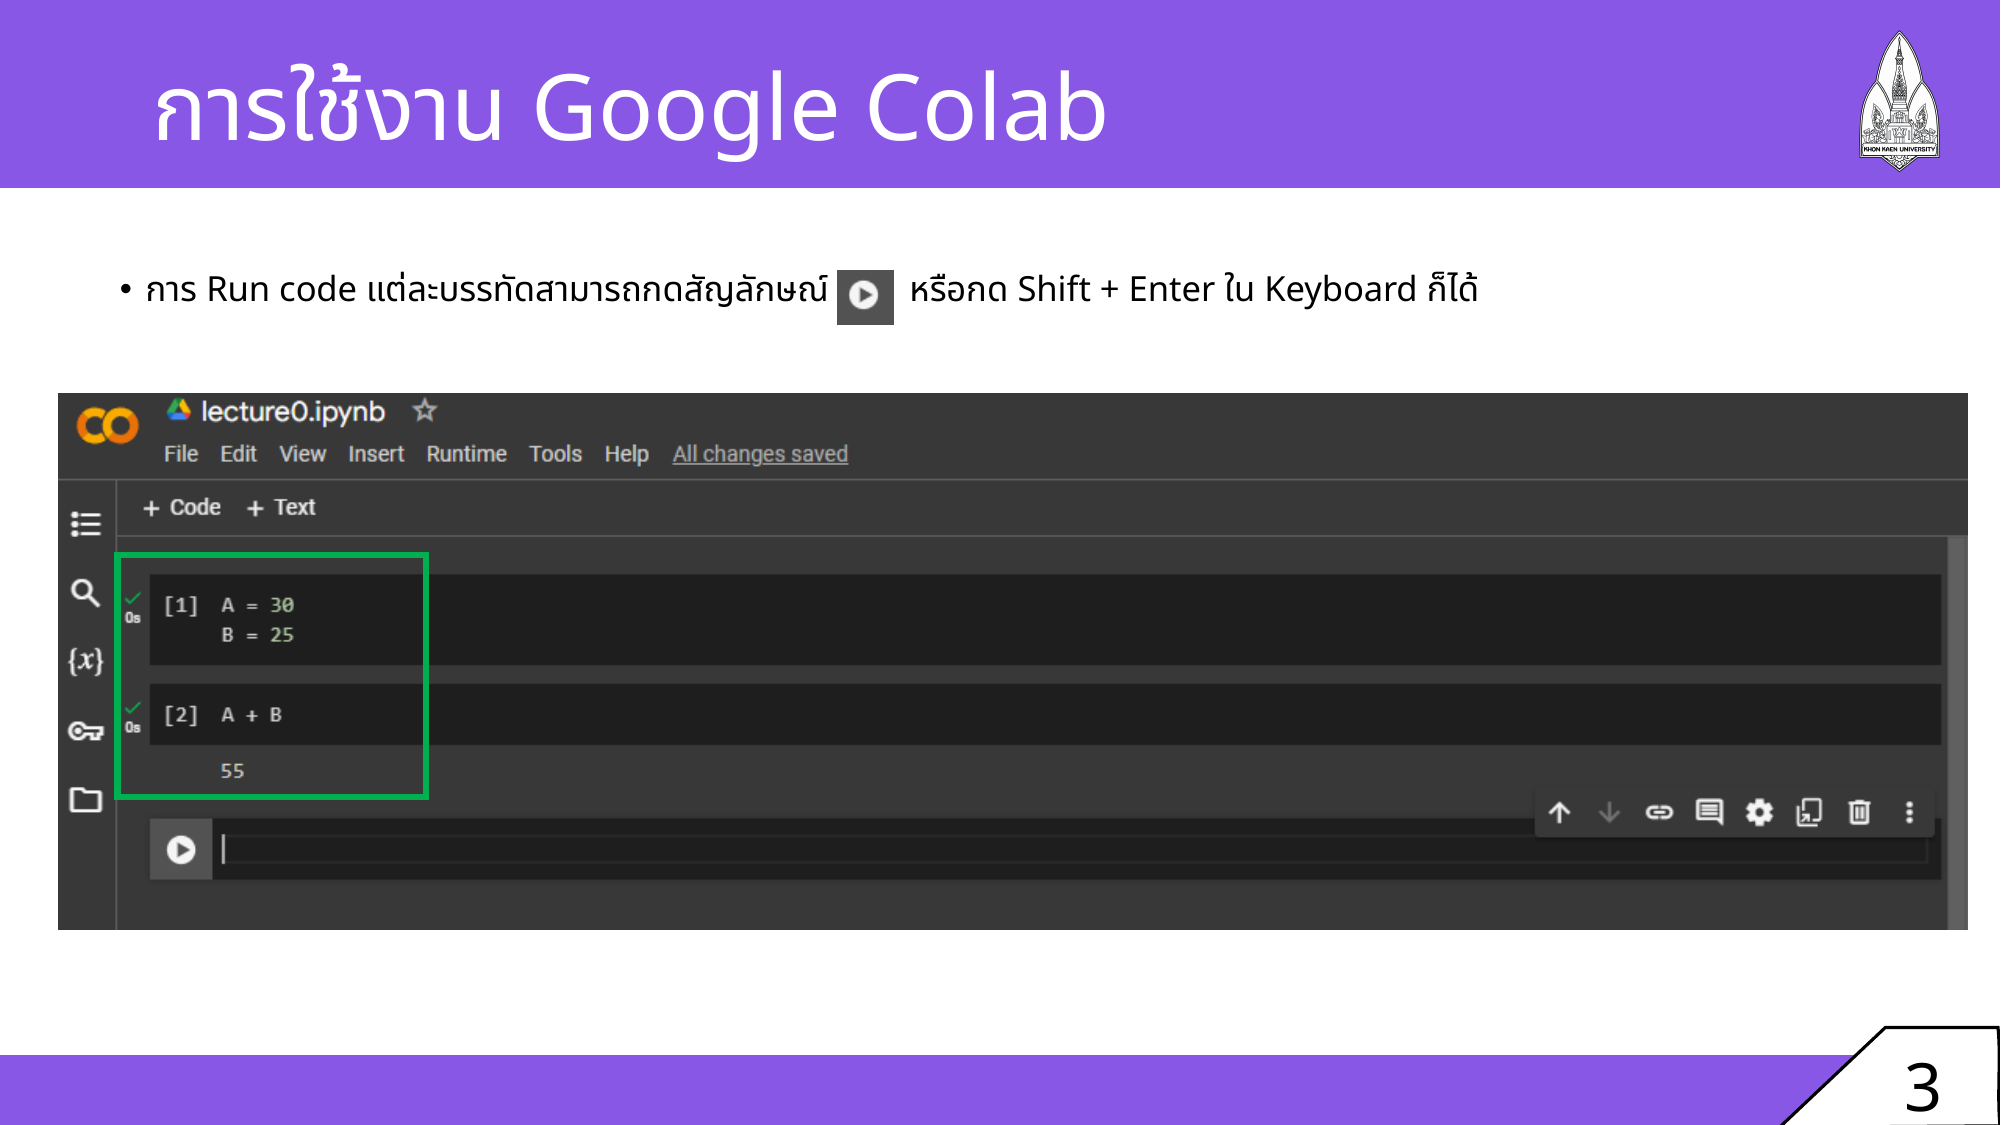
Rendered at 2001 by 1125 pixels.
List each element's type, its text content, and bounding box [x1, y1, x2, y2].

picture [57, 392, 1968, 930]
text_box [0, 0, 2000, 188]
text_box [0, 1055, 1852, 1125]
list การ Run code แต่ละบรรทัดสามารถกดสัญลักษณ์ หรือกด Shift + Enter ใน Keyboard ก็ได้ [104, 264, 1558, 340]
picture [1812, 19, 1993, 187]
title การใช้งาน Google Colab [137, 1, 1863, 219]
picture [837, 269, 895, 326]
text_box 32 [1889, 1037, 1980, 1125]
text_box [1779, 1025, 2000, 1125]
